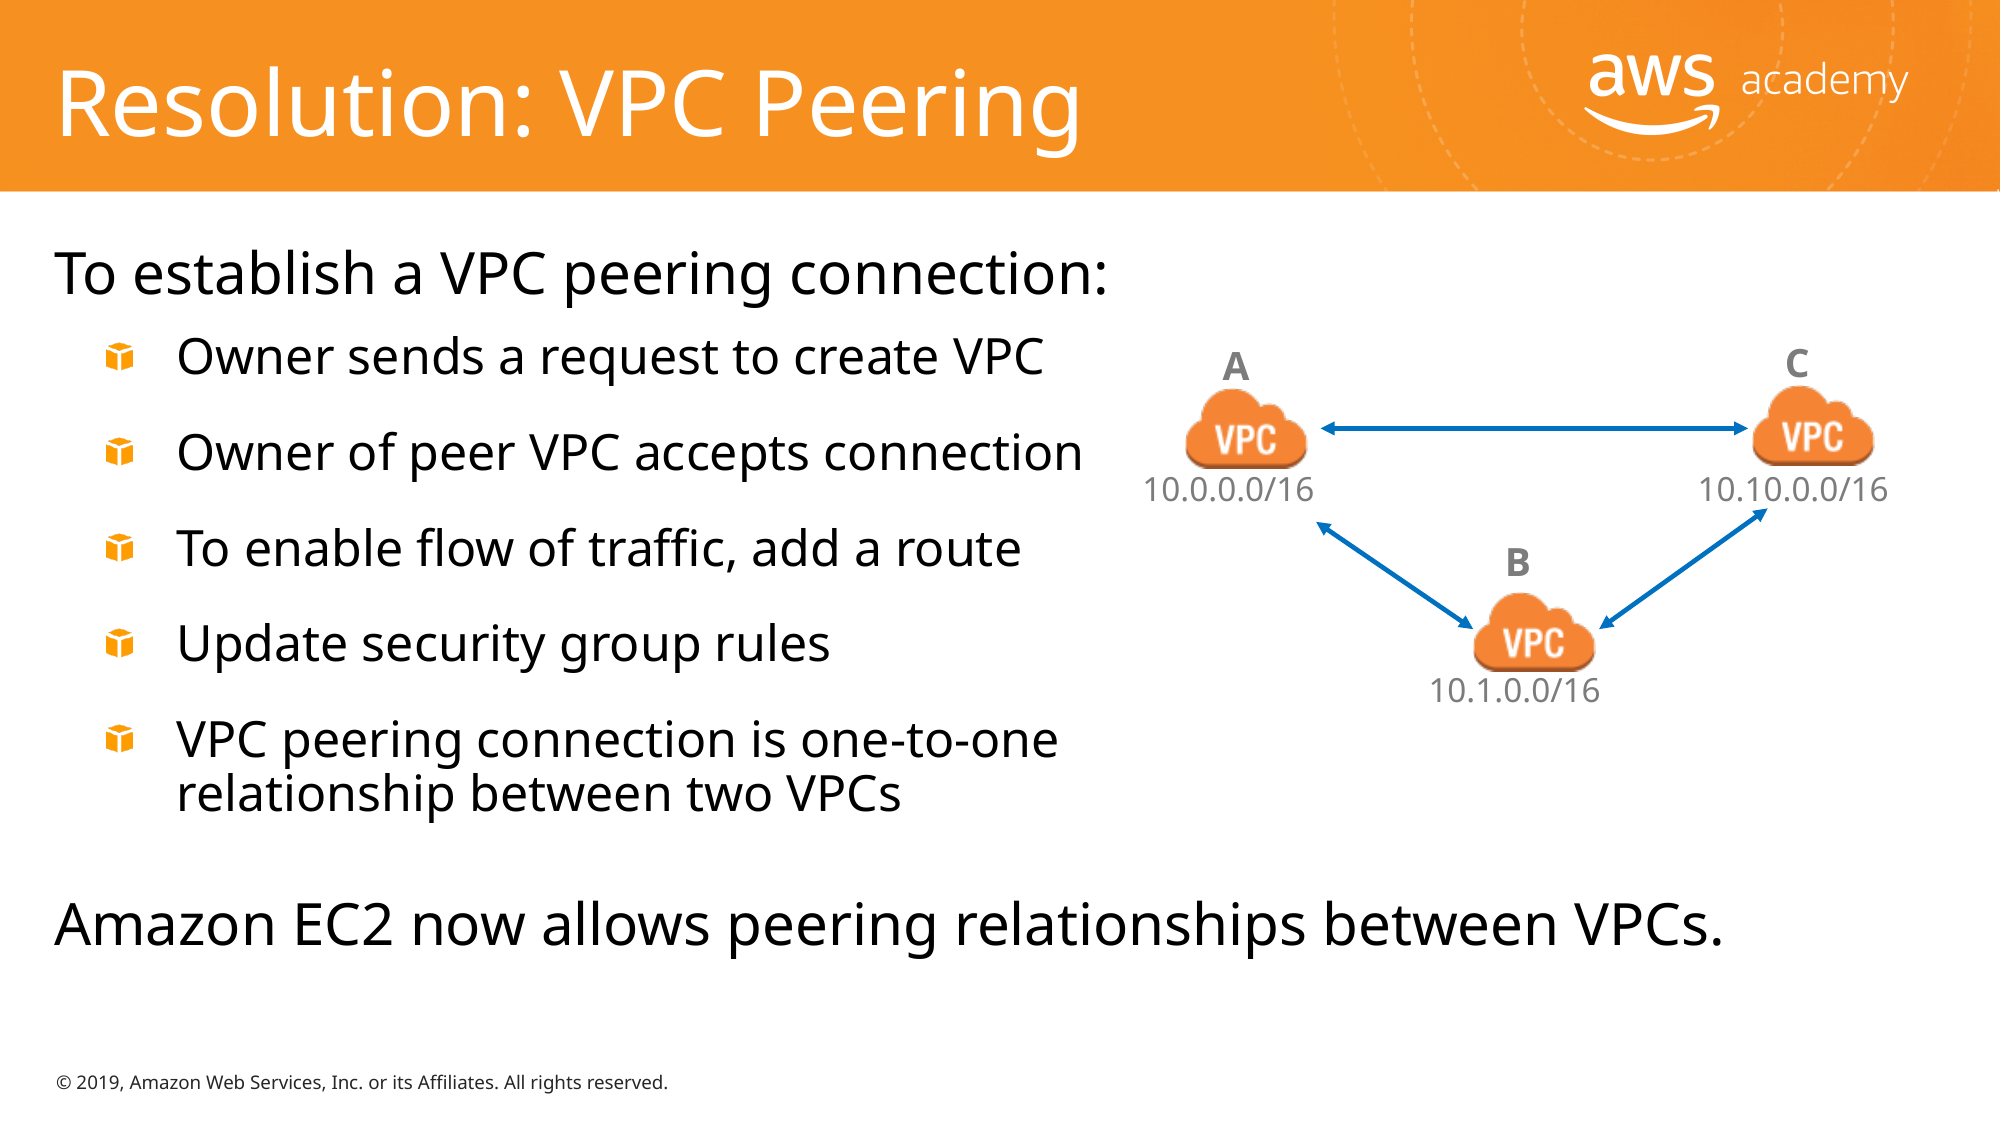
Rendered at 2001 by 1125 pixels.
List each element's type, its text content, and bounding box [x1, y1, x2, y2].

text_box 10.1.0.0/16 [1413, 662, 1700, 717]
text_box B [1489, 530, 1556, 591]
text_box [1599, 508, 1768, 630]
text_box 10.10.0.0/16 [1682, 461, 1969, 516]
picture [1473, 591, 1596, 672]
list To establish a VPC peering connection: Owner sends a request to create VPC Owner of peer VPC accepts connection To enable flow of traffic, add a route Update security group rules VPC peering connection is one-to-one relationship between two VPCs Amazon EC2 now allows peering relationships between VPCs. [39, 236, 1893, 1125]
picture [1184, 388, 1308, 469]
picture [101, 624, 137, 661]
text_box A [1207, 333, 1274, 388]
picture [101, 433, 137, 469]
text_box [1316, 521, 1474, 630]
picture [101, 529, 137, 565]
text_box 10.0.0.0/16 [1127, 461, 1414, 516]
picture [101, 720, 137, 756]
picture [101, 338, 137, 374]
title Resolution: VPC Peering [39, 43, 1863, 172]
text_box C [1770, 331, 1836, 385]
picture [1752, 385, 1875, 466]
picture [0, 0, 1997, 1125]
